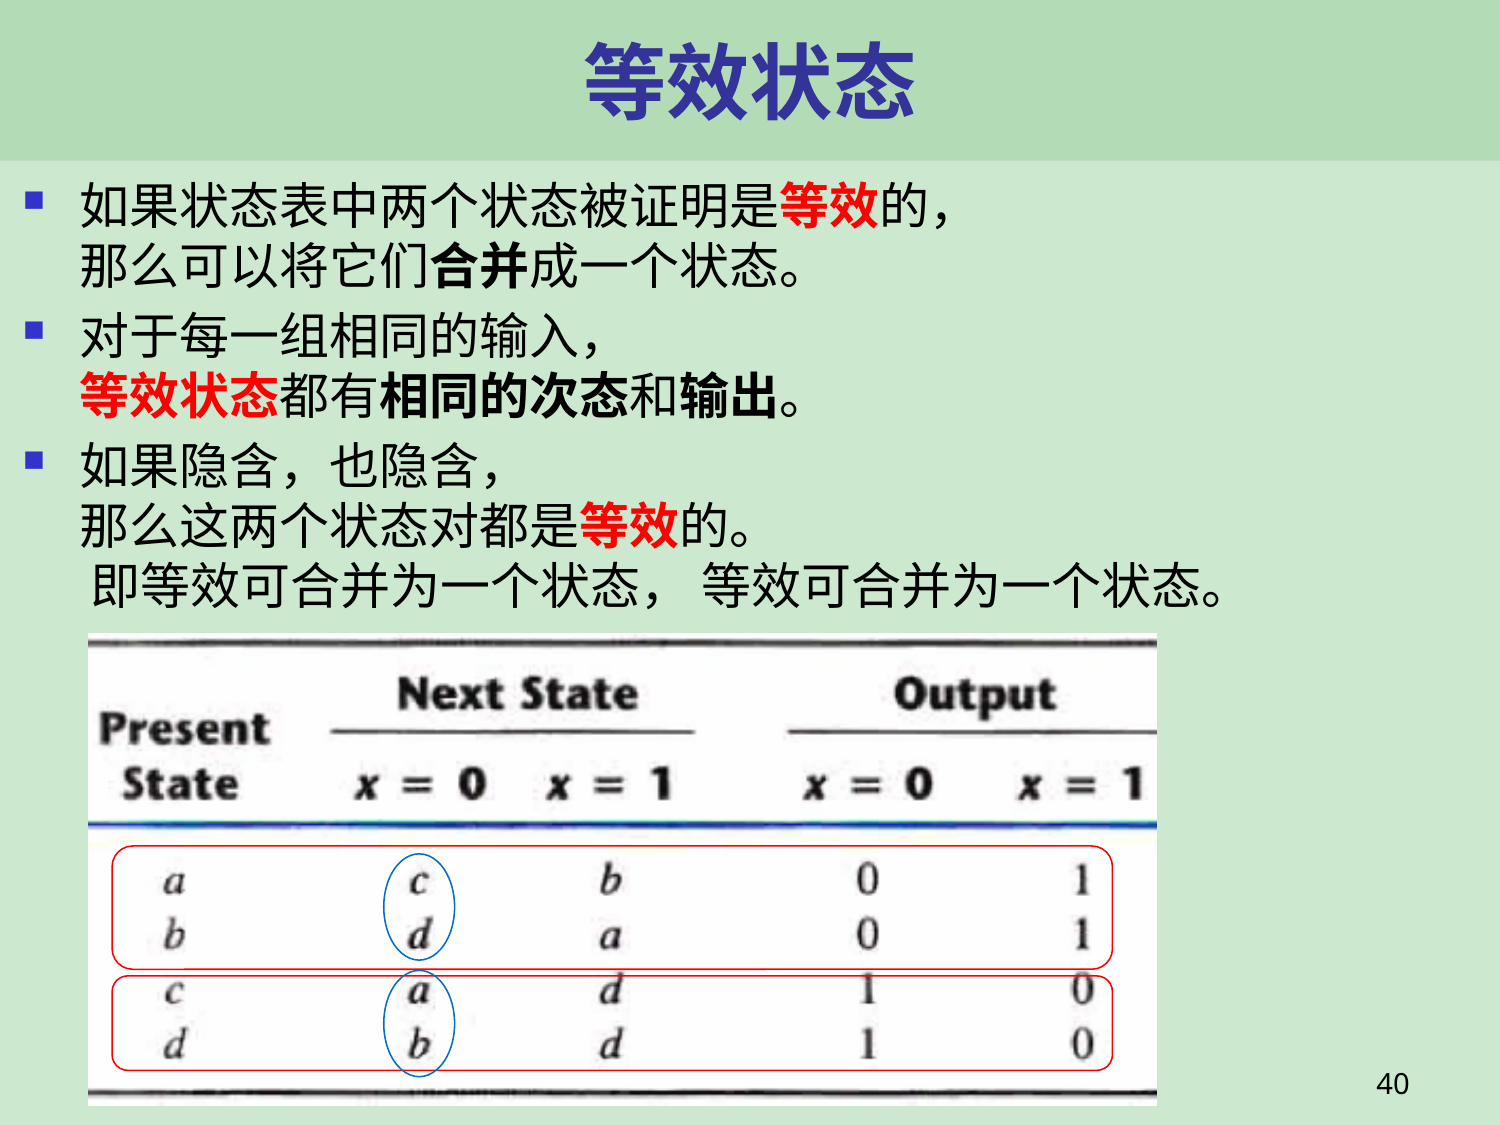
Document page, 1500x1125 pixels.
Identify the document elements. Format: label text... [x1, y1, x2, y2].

slide_number 40 [1156, 1037, 1426, 1113]
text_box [88, 633, 1157, 1107]
title 等效状态 [17, 11, 1483, 149]
